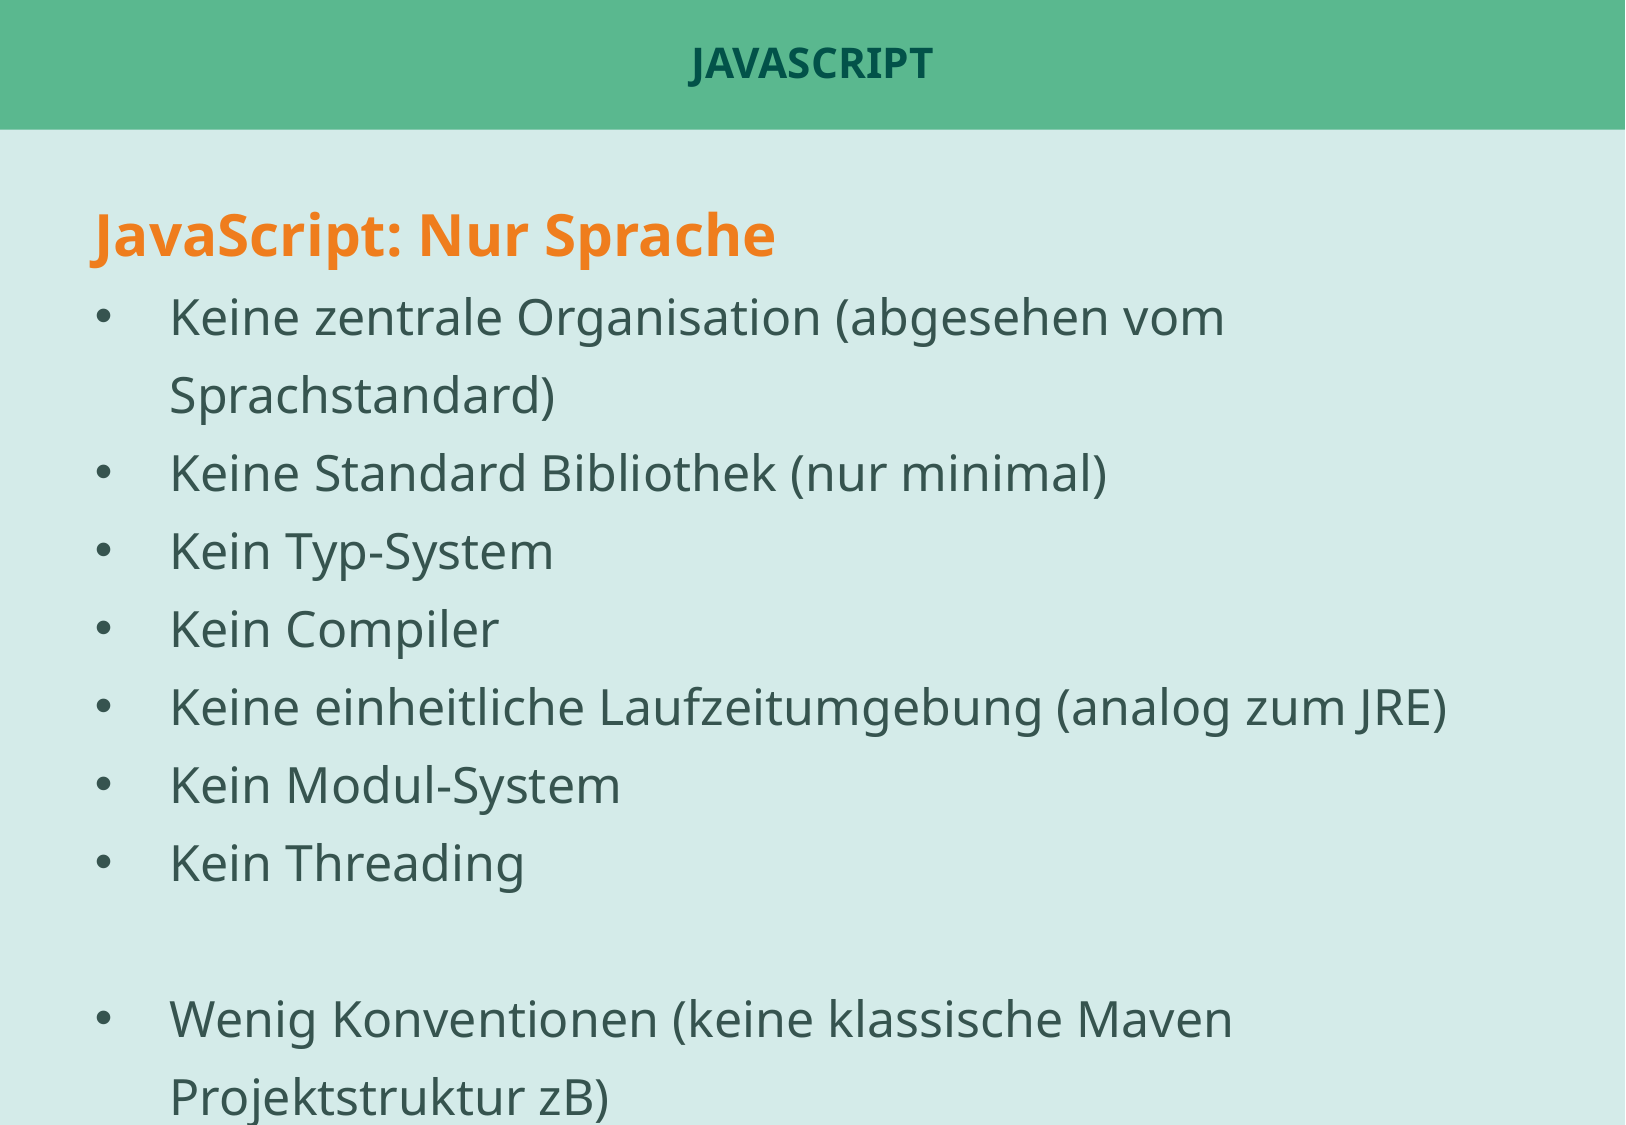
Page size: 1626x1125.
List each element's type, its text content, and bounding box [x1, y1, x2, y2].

title JavaScript [0, 0, 1625, 130]
text_box JavaScript: Nur Sprache Keine zentrale Organisation (abgesehen vom Sprachstandard) Keine Standard Bibliothek (nur minimal) Kein Typ-System Kein Compiler Keine einheitliche Laufzeitumgebung (analog zum JRE) Kein Modul-System Kein Threading Wenig Konventionen (keine klassische Maven Projektstruktur zB) [80, 190, 1599, 1125]
